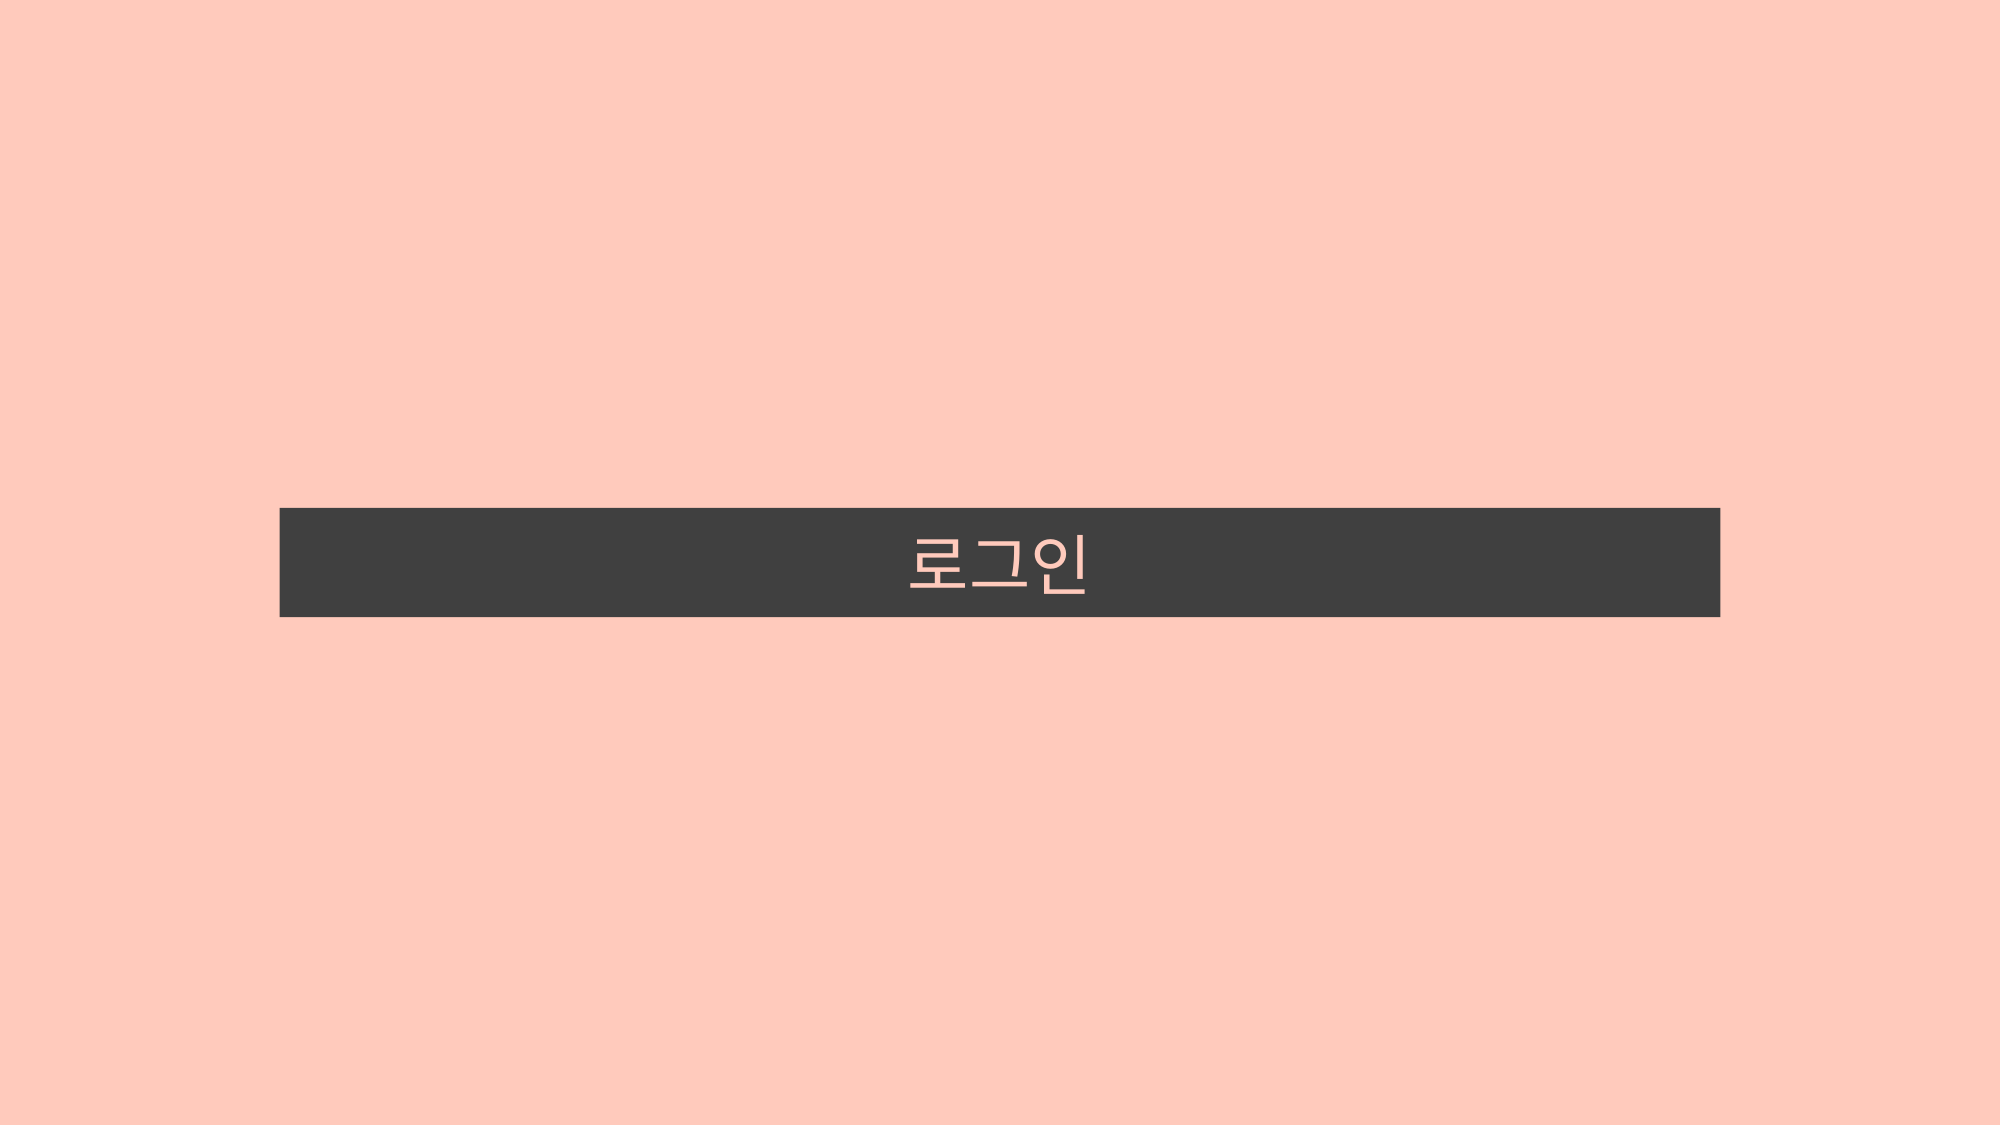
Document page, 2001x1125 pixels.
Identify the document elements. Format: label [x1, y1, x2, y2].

text_box [279, 507, 1721, 618]
